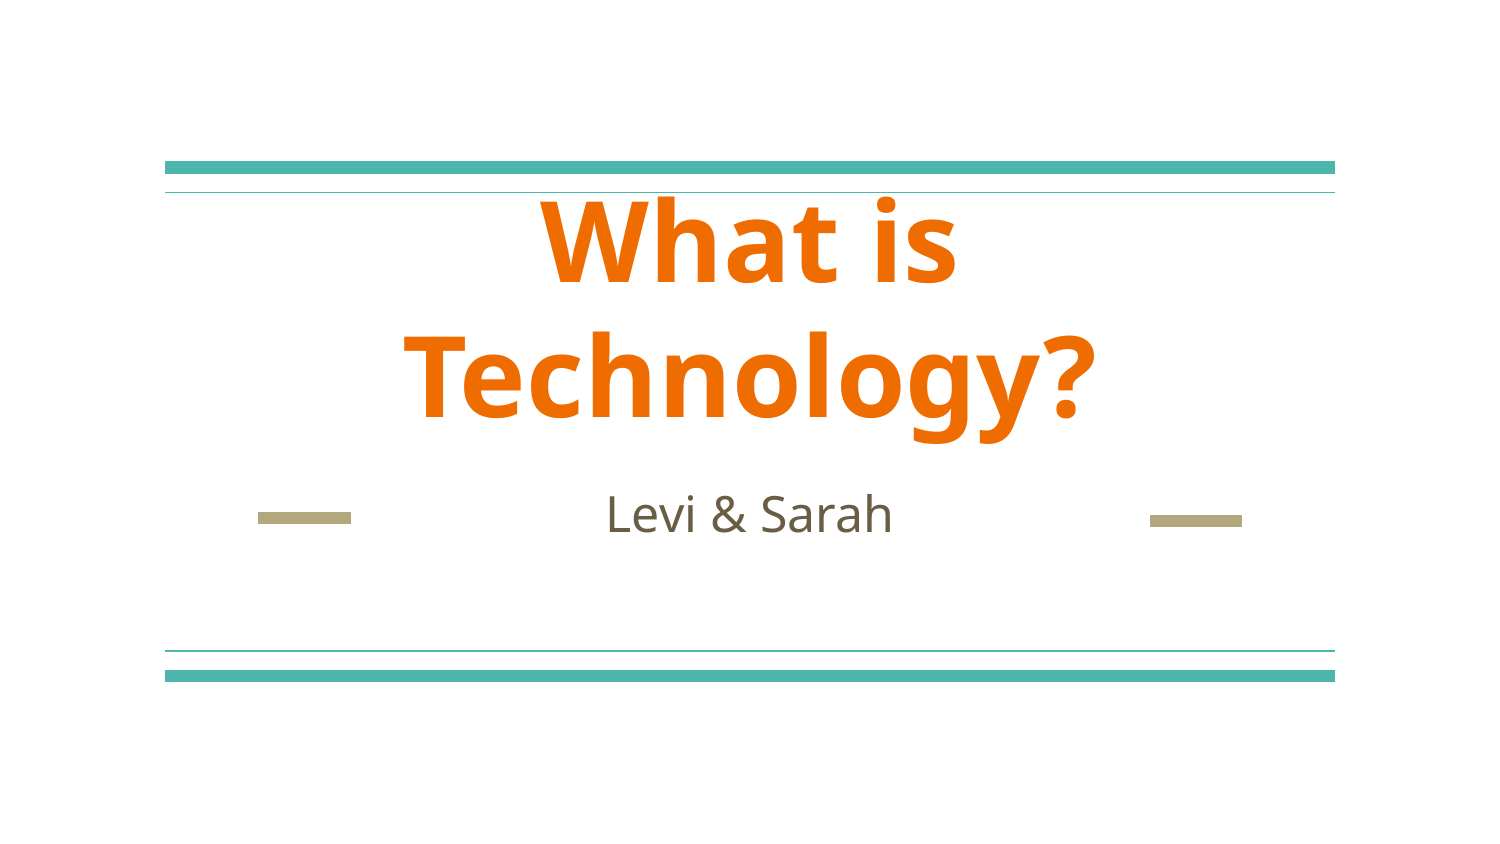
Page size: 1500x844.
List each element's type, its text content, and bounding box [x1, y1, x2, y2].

subtitle Levi & Sarah [350, 467, 1150, 598]
title What is Technology? [164, 287, 1336, 456]
